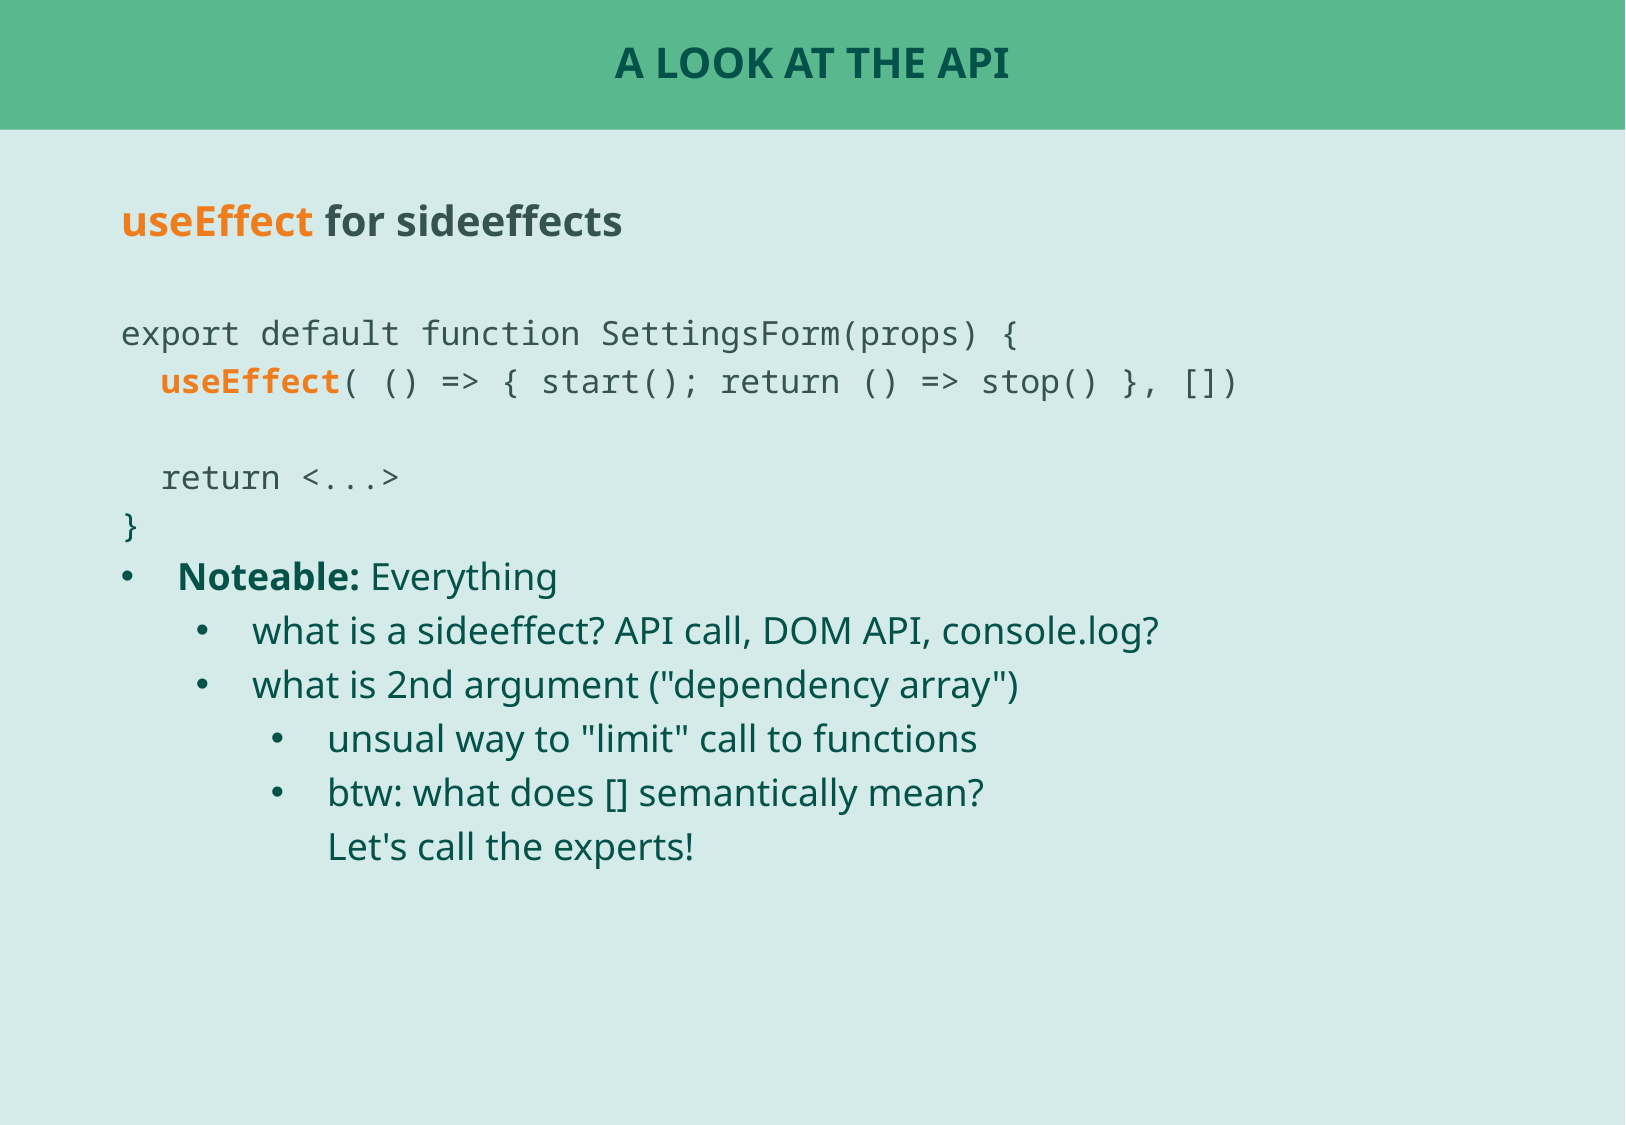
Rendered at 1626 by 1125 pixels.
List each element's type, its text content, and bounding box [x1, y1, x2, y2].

text_box useEffect for sideeffects export default function SettingsForm(props) { useEffect( () => { start(); return () => stop() }, []) return <...> } Noteable: Everything what is a sideeffect? API call, DOM API, console.log? what is 2nd argument ("dependency array") unsual way to "limit" call to functions btw: what does [] semantically mean? Let's call the experts! [106, 177, 1525, 984]
title A look at the api [0, 0, 1625, 130]
